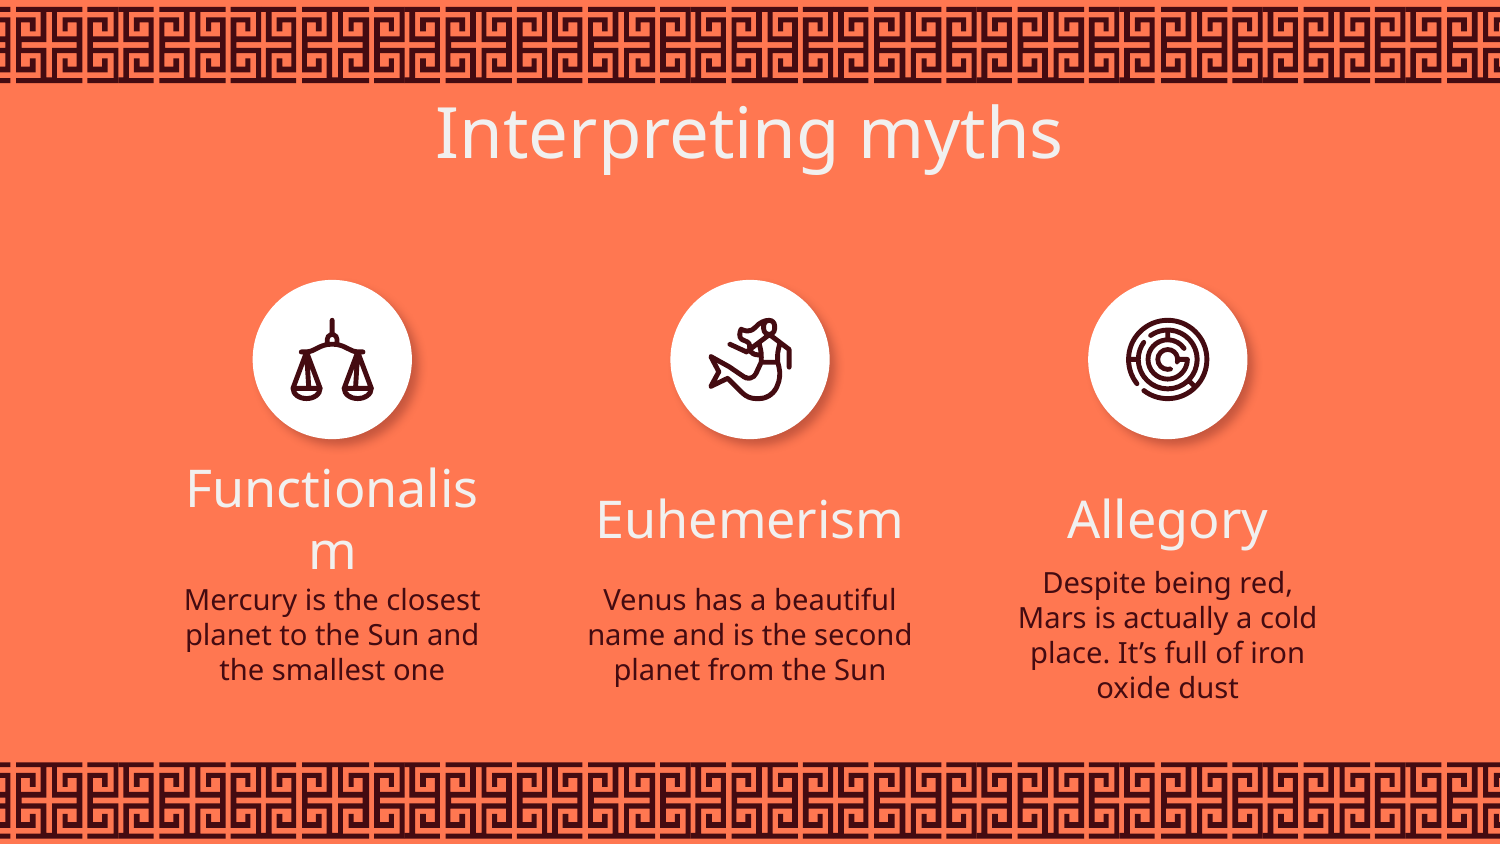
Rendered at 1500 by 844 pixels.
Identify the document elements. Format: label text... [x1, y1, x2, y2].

subtitle Venus has a beautiful name and is the second planet from the Sun [571, 573, 929, 695]
subtitle Despite being red, Mars is actually a cold place. It’s full of iron oxide dust [989, 573, 1347, 695]
text_box [290, 317, 374, 402]
text_box [252, 279, 412, 440]
text_box [1088, 279, 1248, 440]
text_box [1126, 317, 1210, 402]
subtitle Mercury is the closest planet to the Sun and the smallest one [153, 573, 511, 695]
text_box [708, 317, 792, 402]
text_box [670, 279, 830, 440]
title Allegory [989, 474, 1347, 561]
title Euhemerism [571, 474, 929, 561]
title Functionalism [153, 474, 511, 561]
title Interpreting myths [118, 72, 1382, 167]
